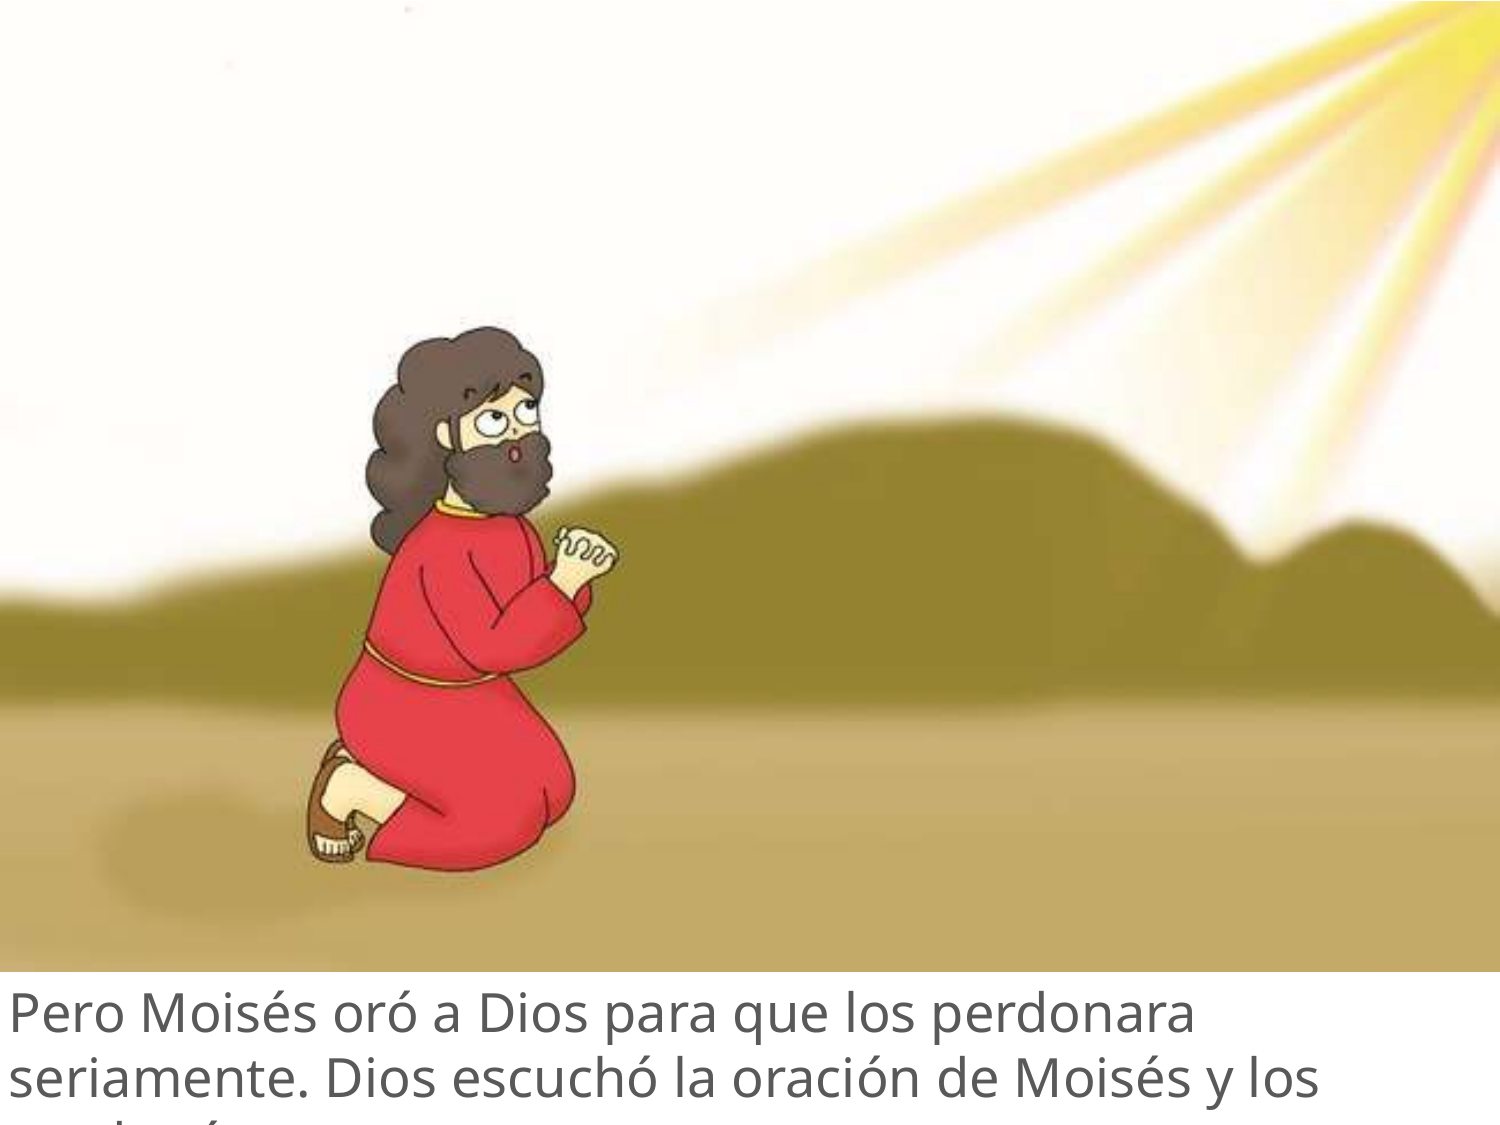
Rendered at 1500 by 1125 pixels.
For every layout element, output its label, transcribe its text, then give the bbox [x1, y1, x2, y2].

text_box Pero Moisés oró a Dios para que los perdonara seriamente. Dios escuchó la oración de Moisés y los perdonó. [0, 979, 1500, 1125]
picture [0, 0, 1500, 972]
